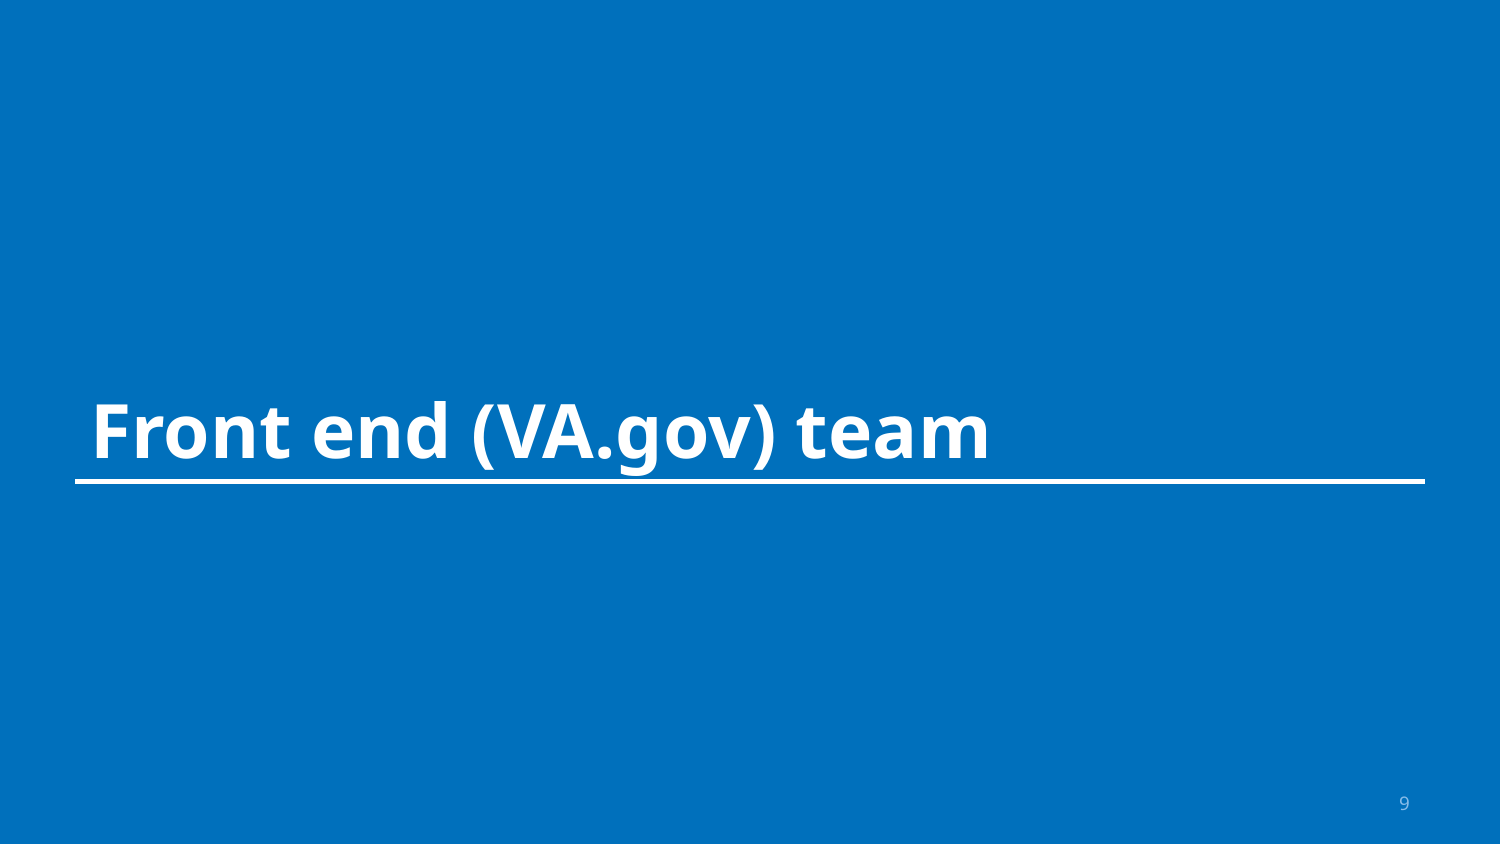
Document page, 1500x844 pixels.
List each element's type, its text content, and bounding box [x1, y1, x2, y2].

slide_number 9 [1312, 782, 1425, 827]
title Front end (VA.gov) team [75, 362, 1425, 482]
